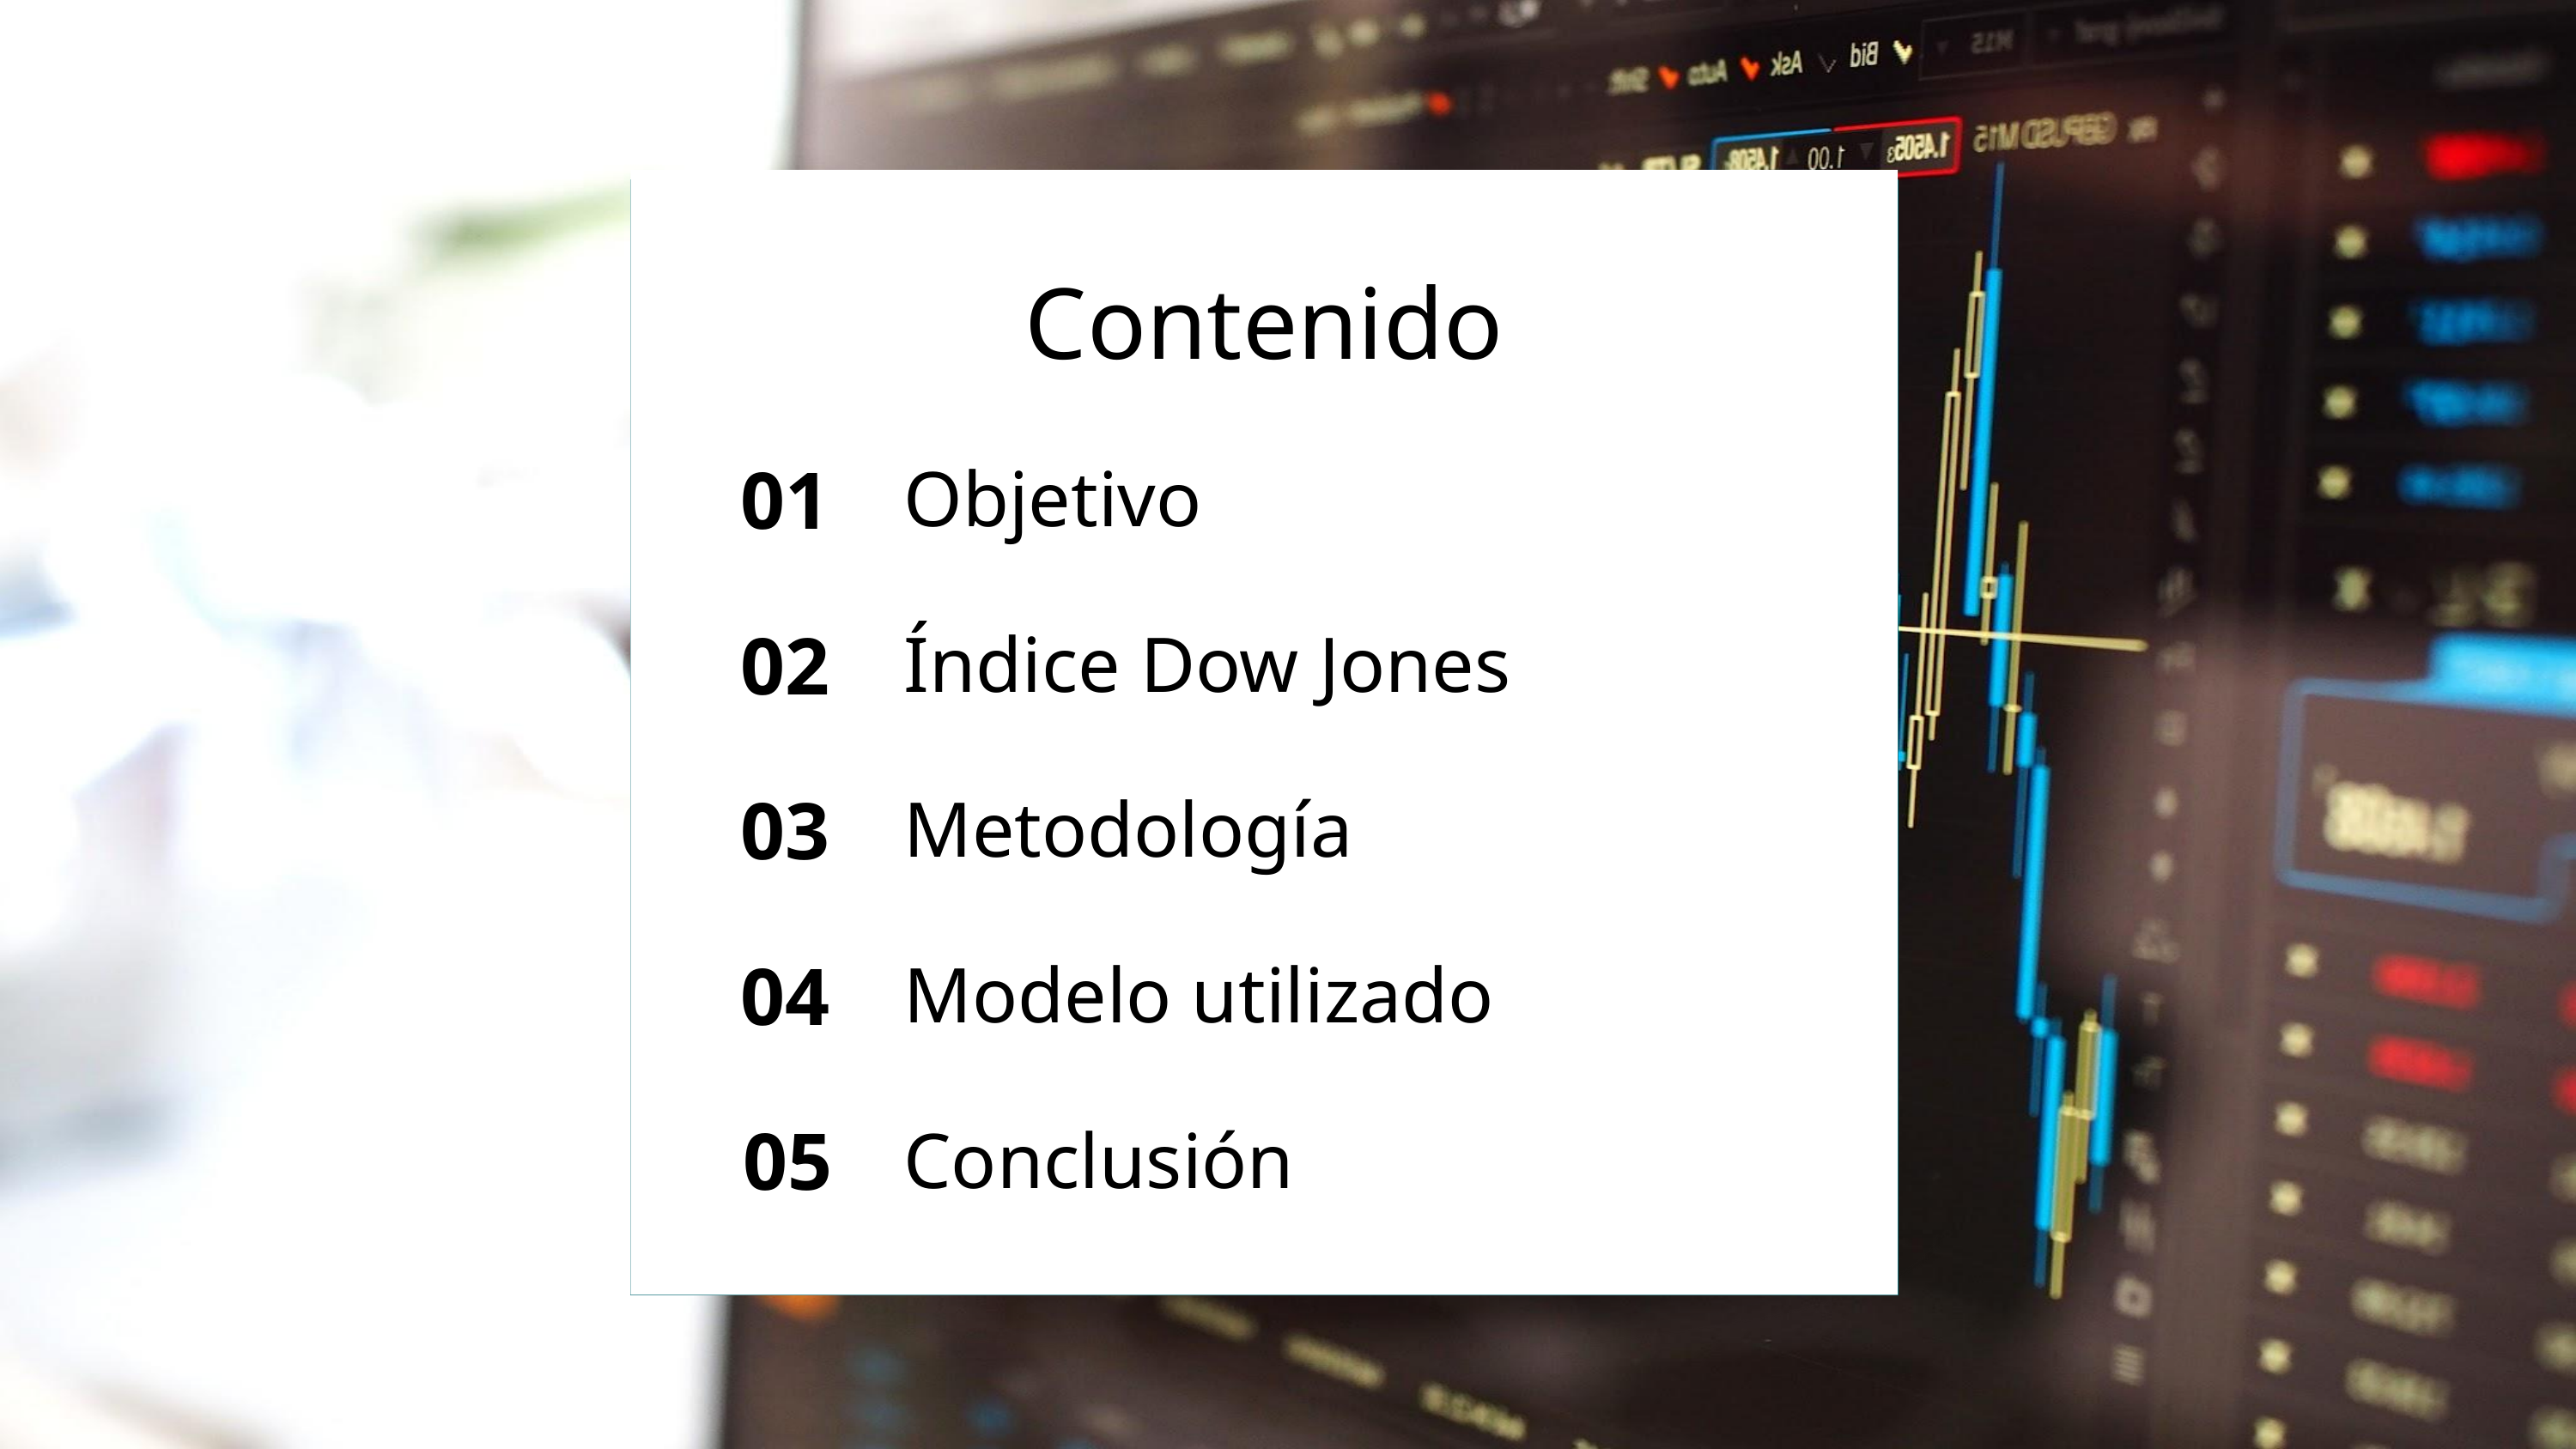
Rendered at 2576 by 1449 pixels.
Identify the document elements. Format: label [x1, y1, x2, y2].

text_box [630, 1234, 1946, 1356]
text_box [630, 169, 1899, 1295]
picture [0, 0, 2576, 1449]
